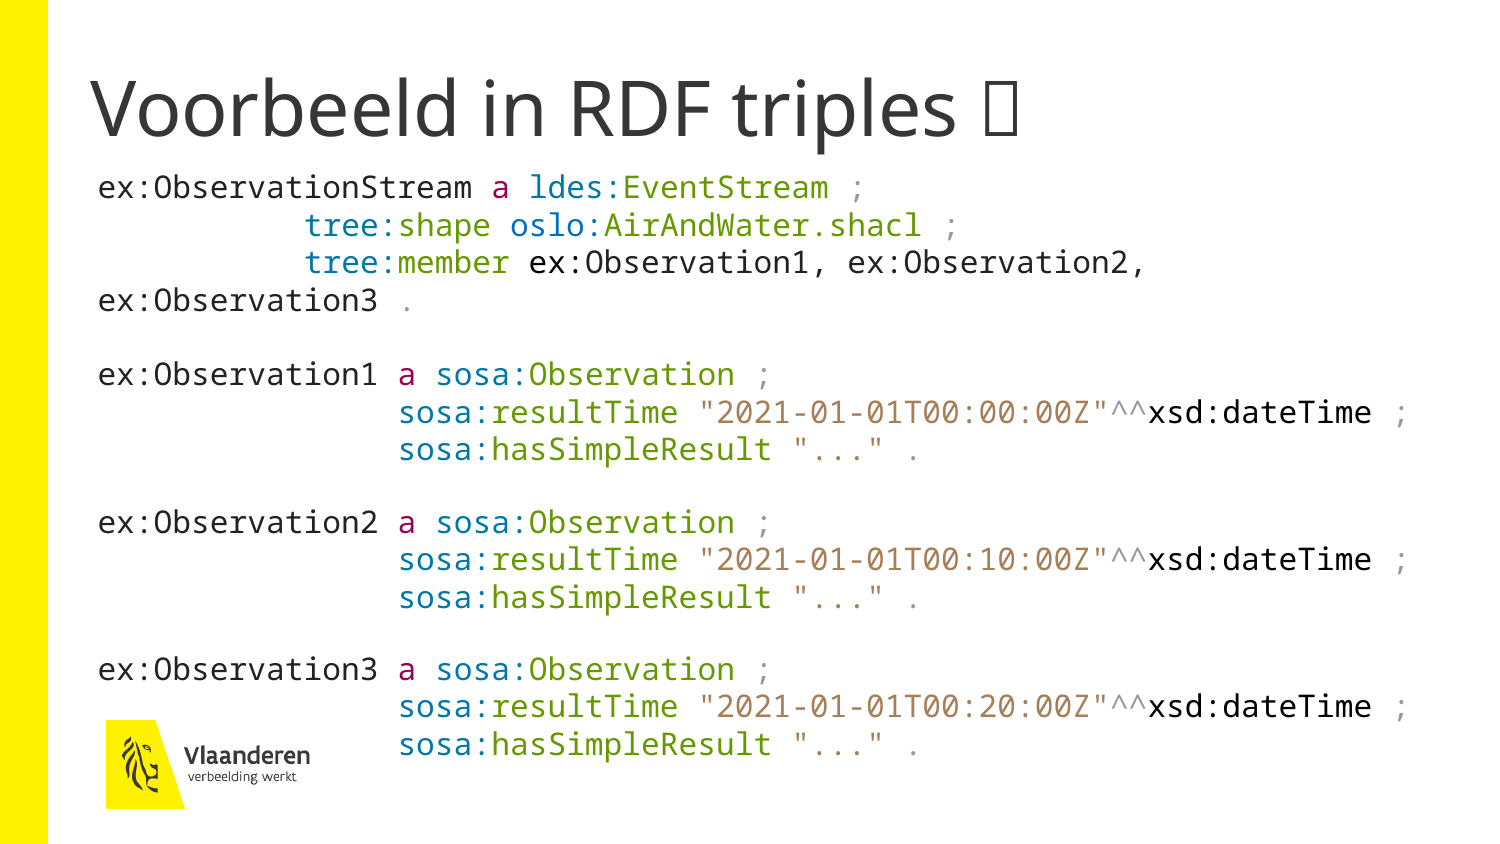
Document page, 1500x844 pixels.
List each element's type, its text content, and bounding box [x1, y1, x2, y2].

title Voorbeeld in RDF triples 🤓 [75, 42, 1292, 181]
picture [106, 769, 333, 809]
text_box ex:ObservationStream a ldes:EventStream ; tree:shape oslo:AirAndWater.shacl ; tree:member ex:Observation1, ex:Observation2, ex:Observation3 . ex:Observation1 a sosa:Observation ; sosa:resultTime "2021-01-01T00:00:00Z"^^xsd:dateTime ; sosa:hasSimpleResult "..." . ex:Observation2 a sosa:Observation ; sosa:resultTime "2021-01-01T00:10:00Z"^^xsd:dateTime ; sosa:hasSimpleResult "..." . ex:Observation3 a sosa:Observation ; sosa:resultTime "2021-01-01T00:20:00Z"^^xsd:dateTime ; sosa:hasSimpleResult "..." . [82, 159, 1428, 769]
